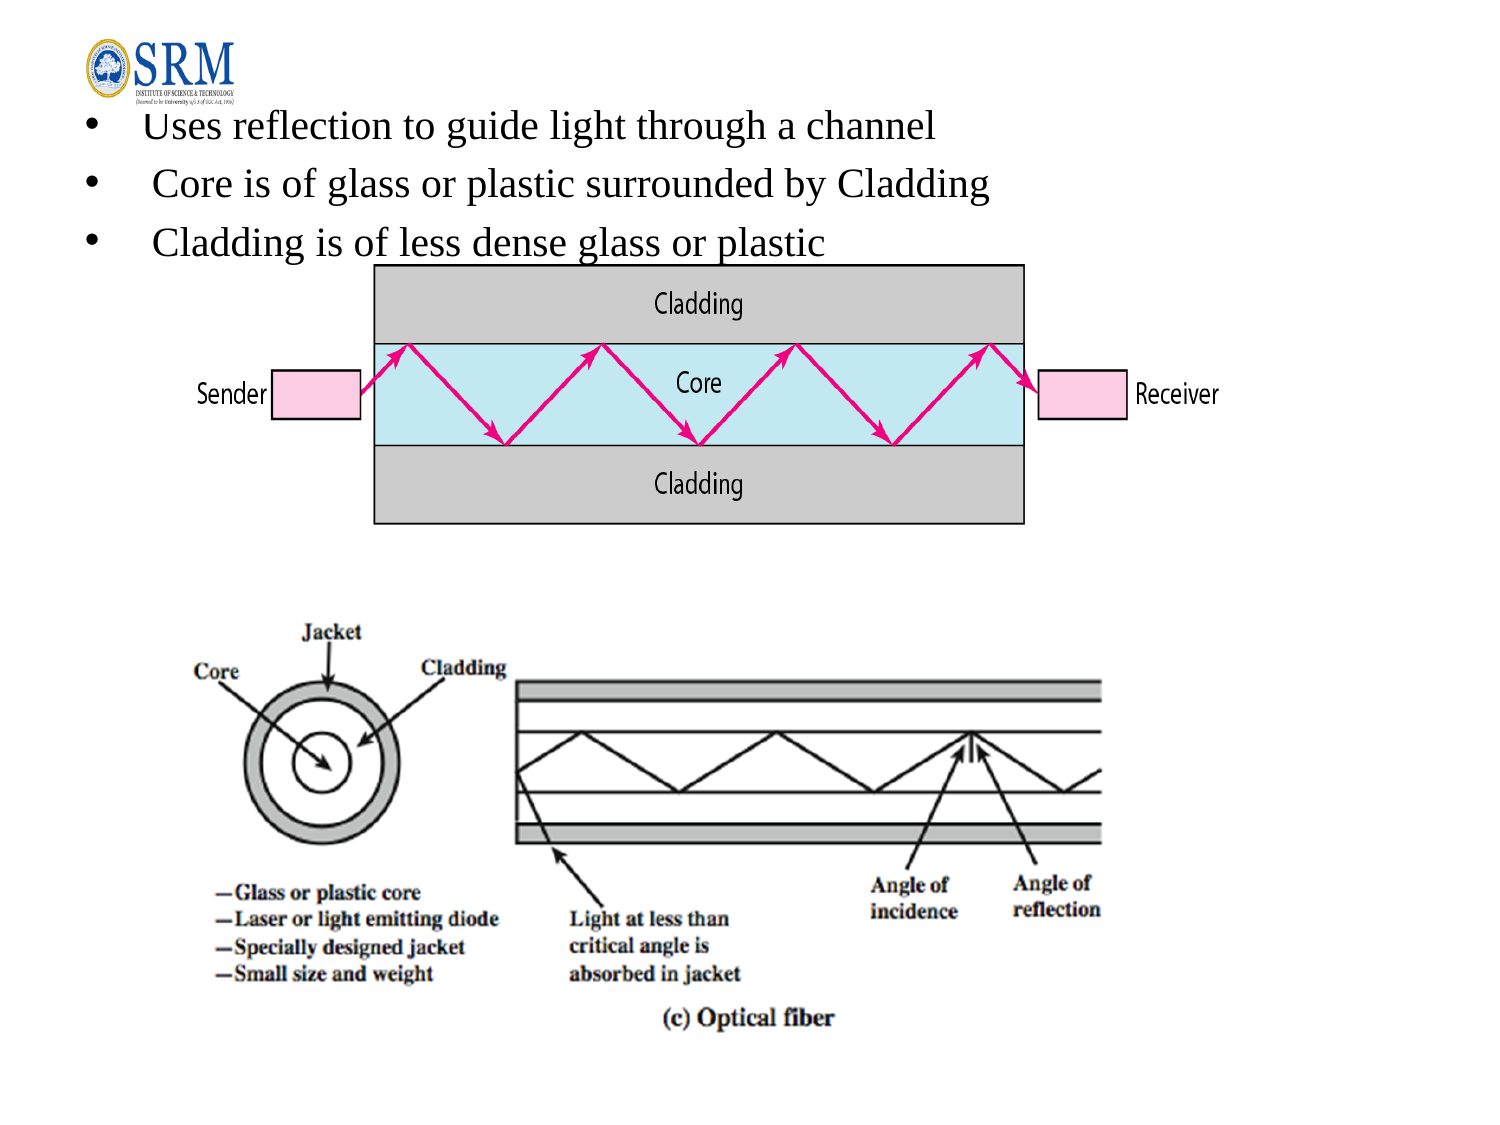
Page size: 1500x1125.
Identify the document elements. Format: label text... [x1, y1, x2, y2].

picture [196, 264, 1219, 525]
picture [115, 562, 1219, 1094]
list Uses reflection to guide light through a channel Core is of glass or plastic surrounded by Cladding Cladding is of less dense glass or plastic [70, 31, 1458, 1062]
picture [84, 26, 238, 114]
